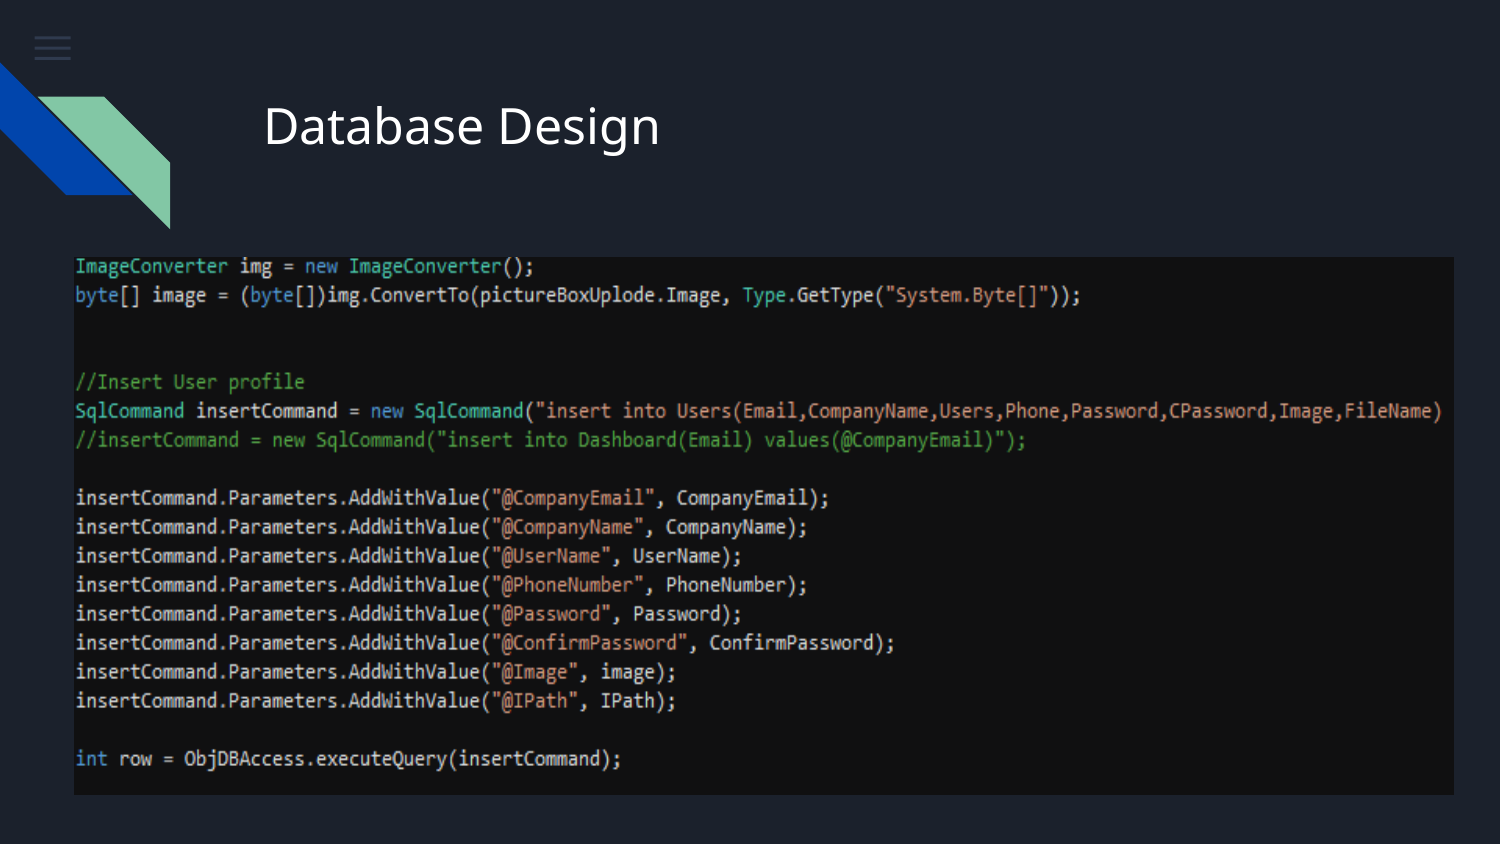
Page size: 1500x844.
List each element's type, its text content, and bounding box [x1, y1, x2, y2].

picture [73, 257, 1455, 795]
title Database Design [248, 49, 1026, 161]
